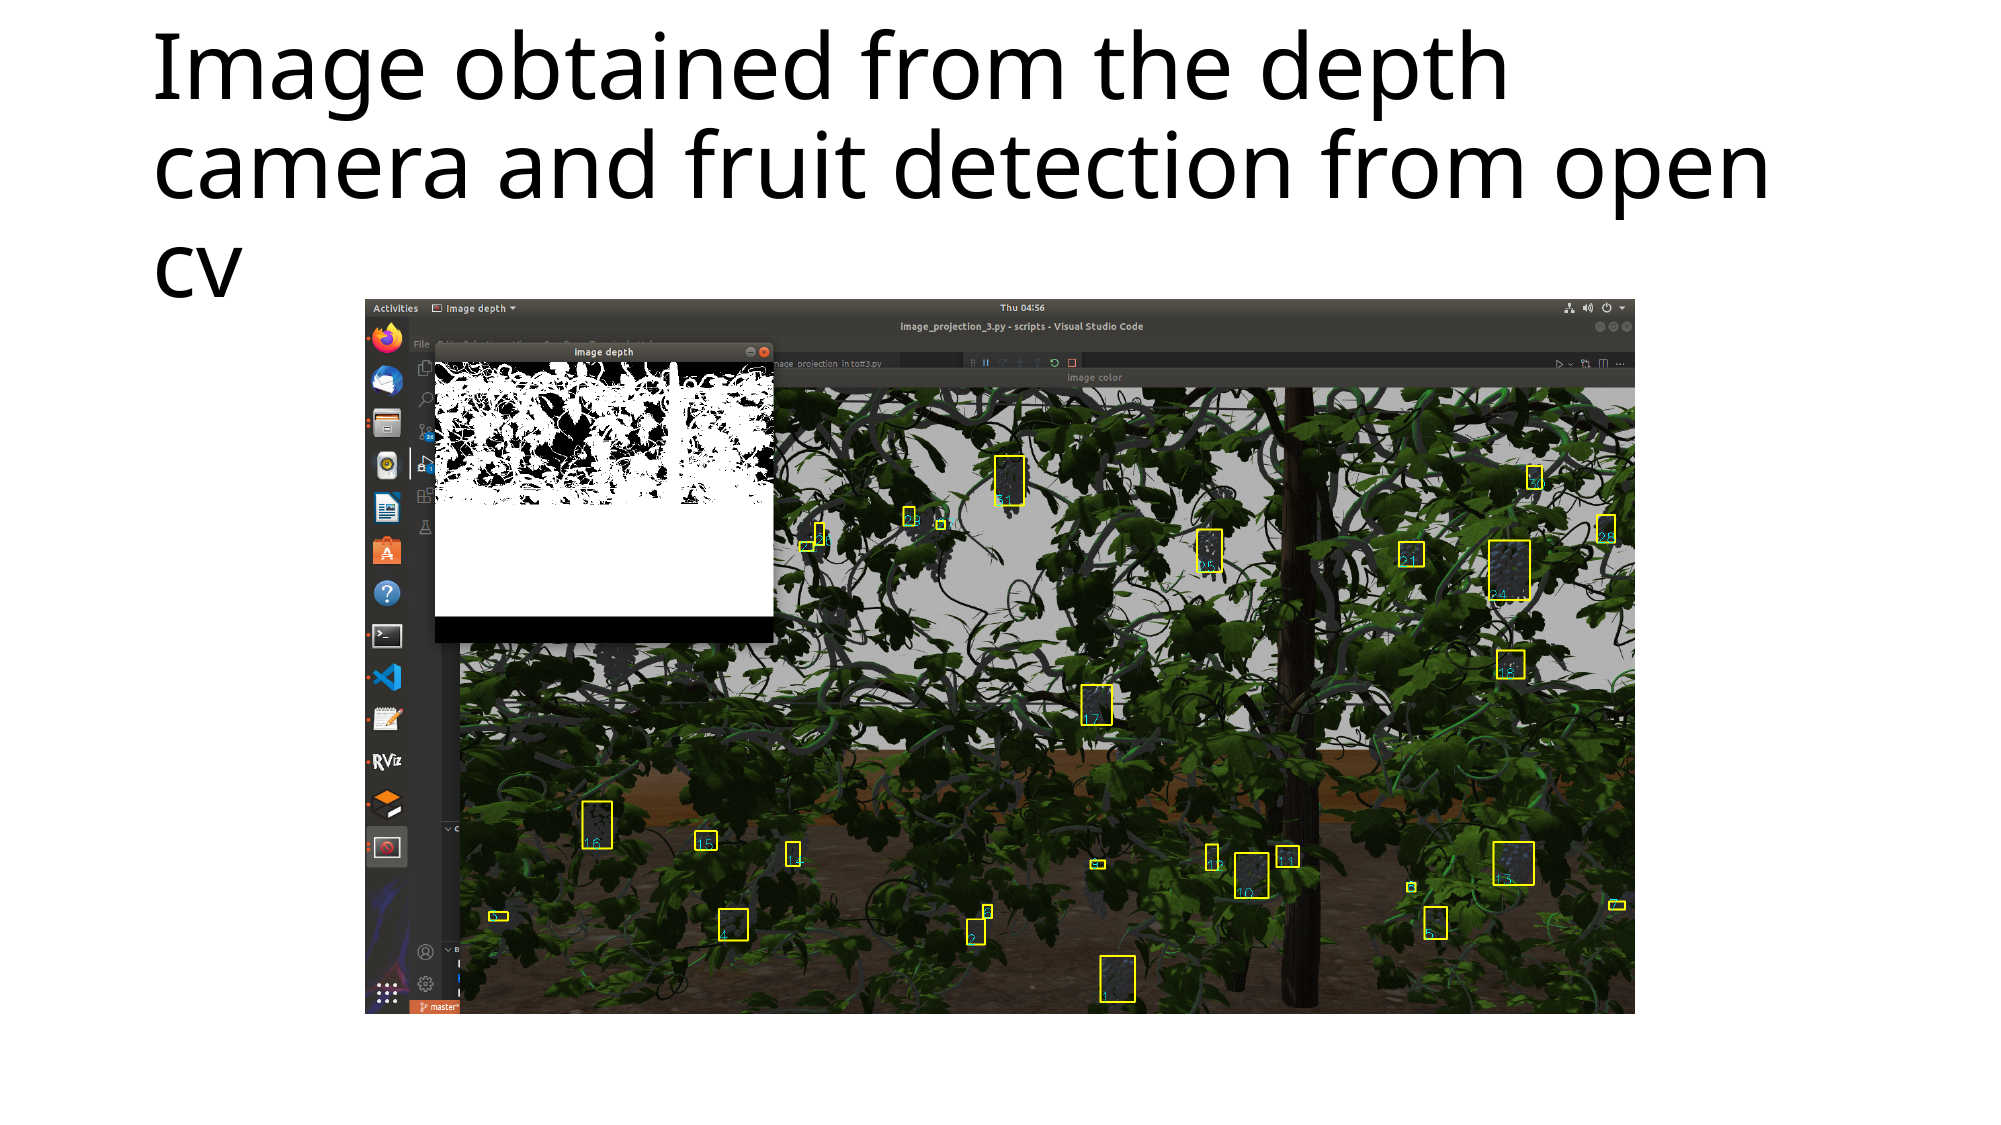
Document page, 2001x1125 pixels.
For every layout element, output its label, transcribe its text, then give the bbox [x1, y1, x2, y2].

title Image obtained from the depth camera and fruit detection from open cv [137, 59, 1863, 278]
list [365, 299, 1635, 1014]
